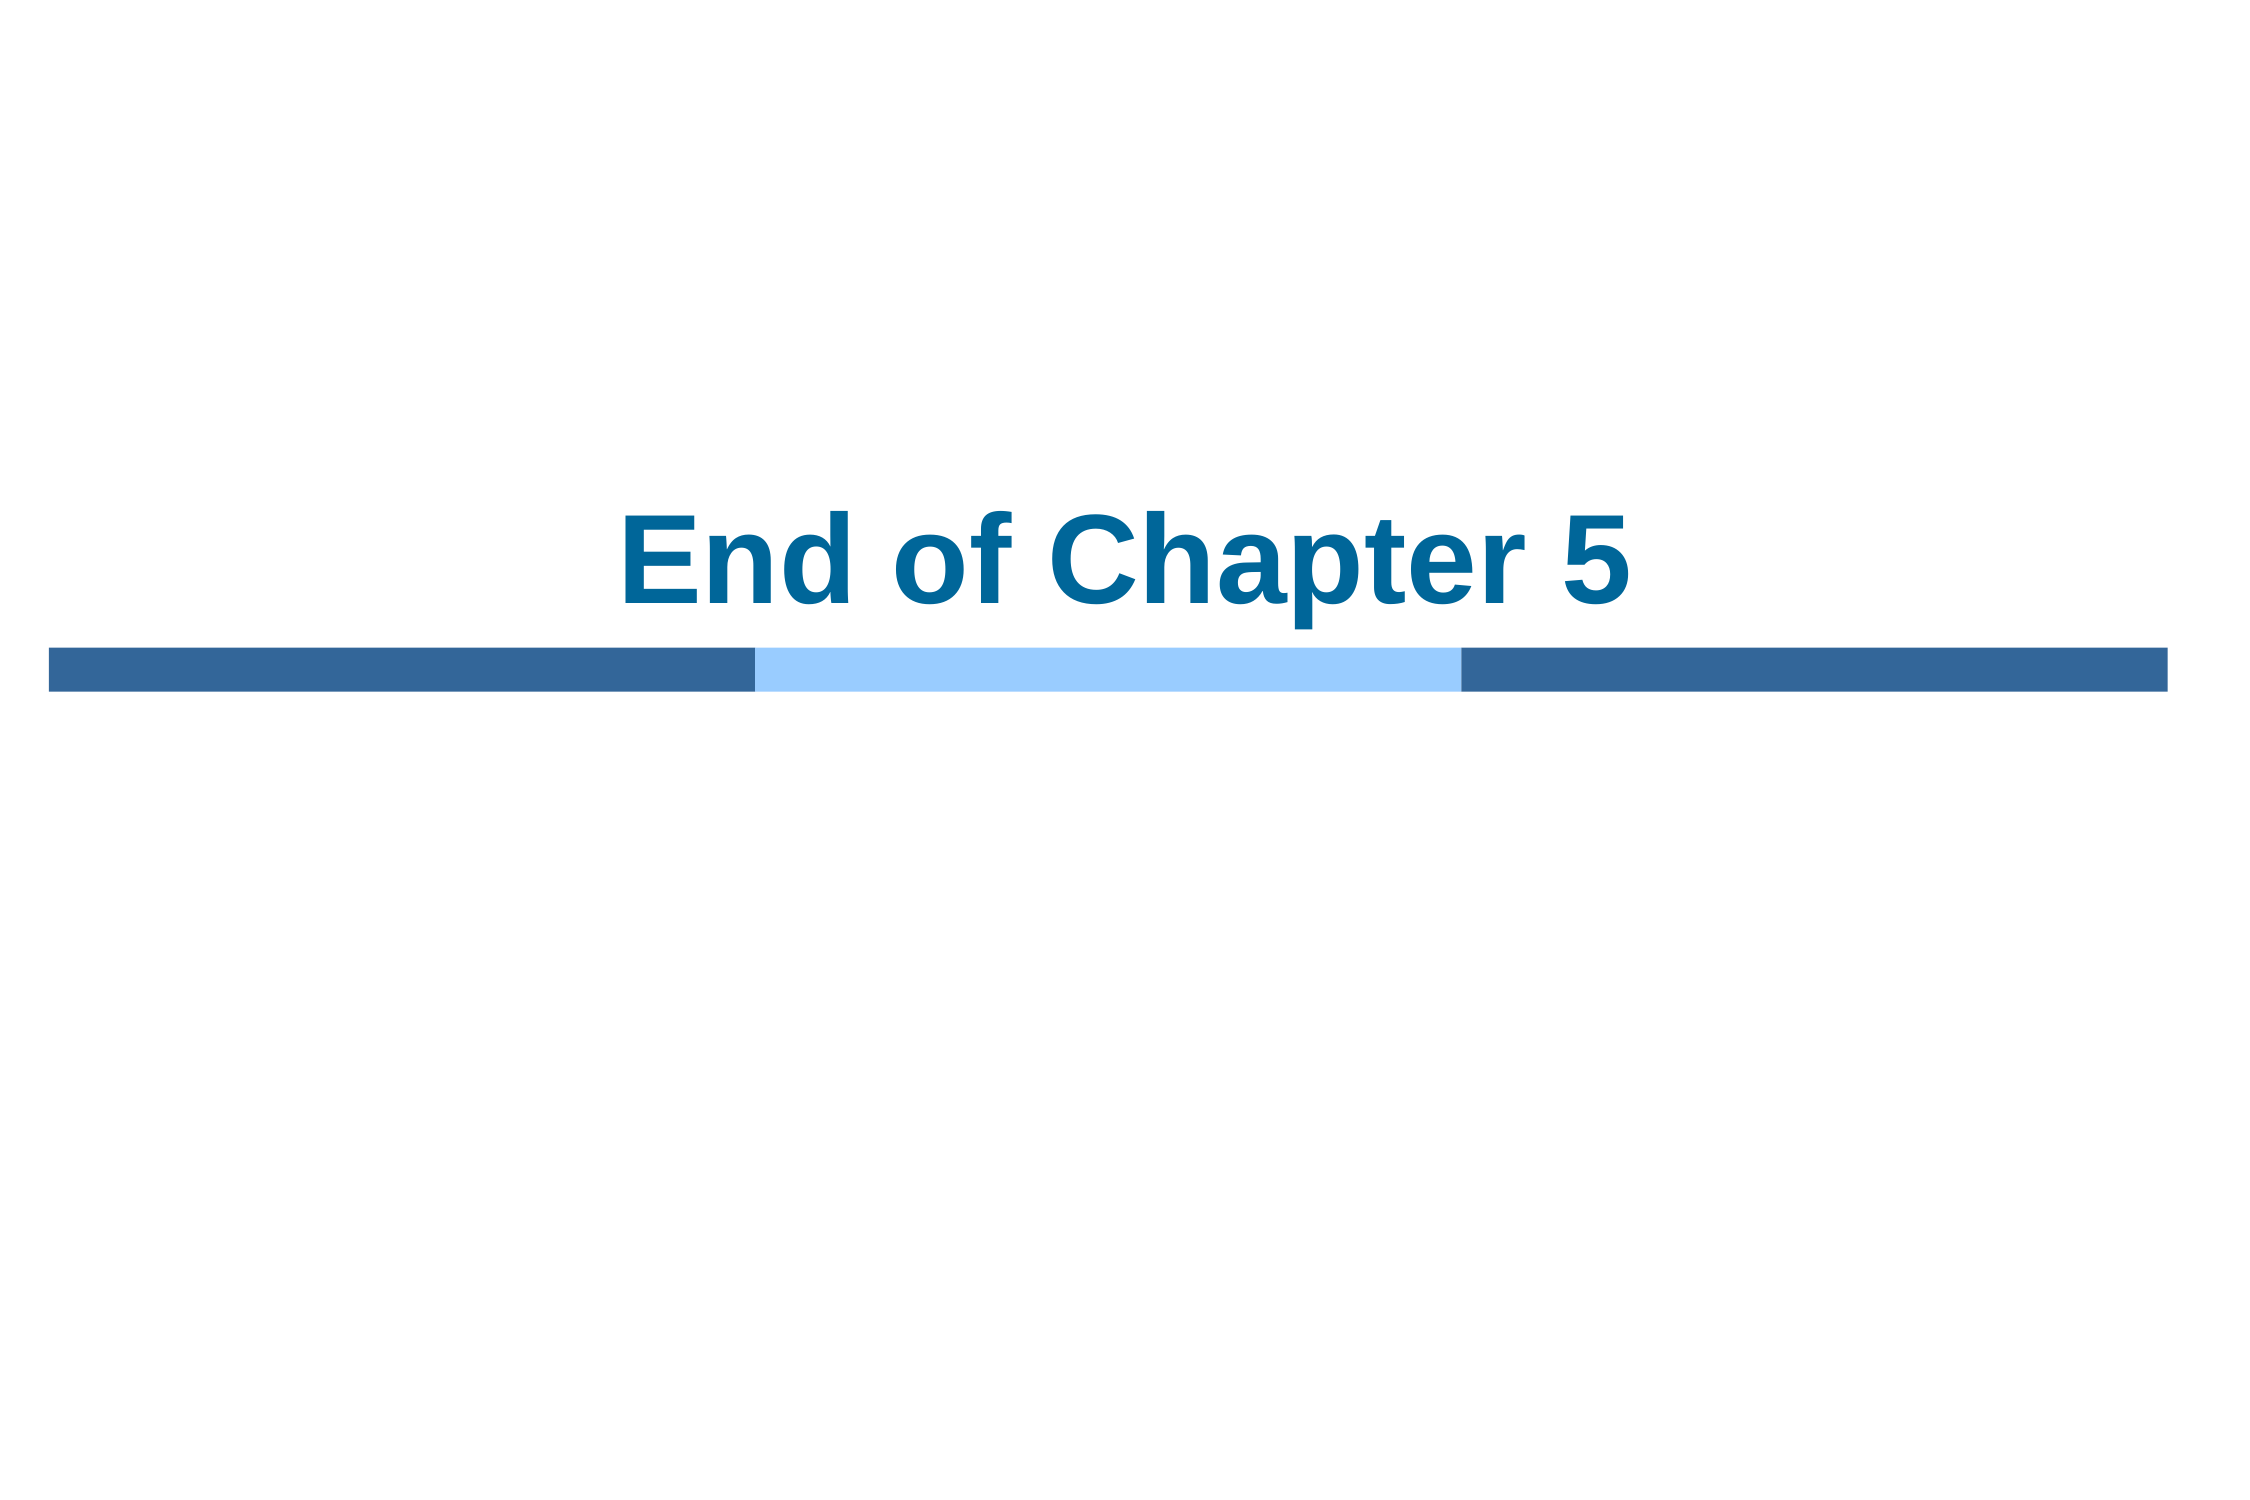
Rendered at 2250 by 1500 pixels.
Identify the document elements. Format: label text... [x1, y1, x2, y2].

title End of Chapter 5 [275, 173, 1975, 640]
